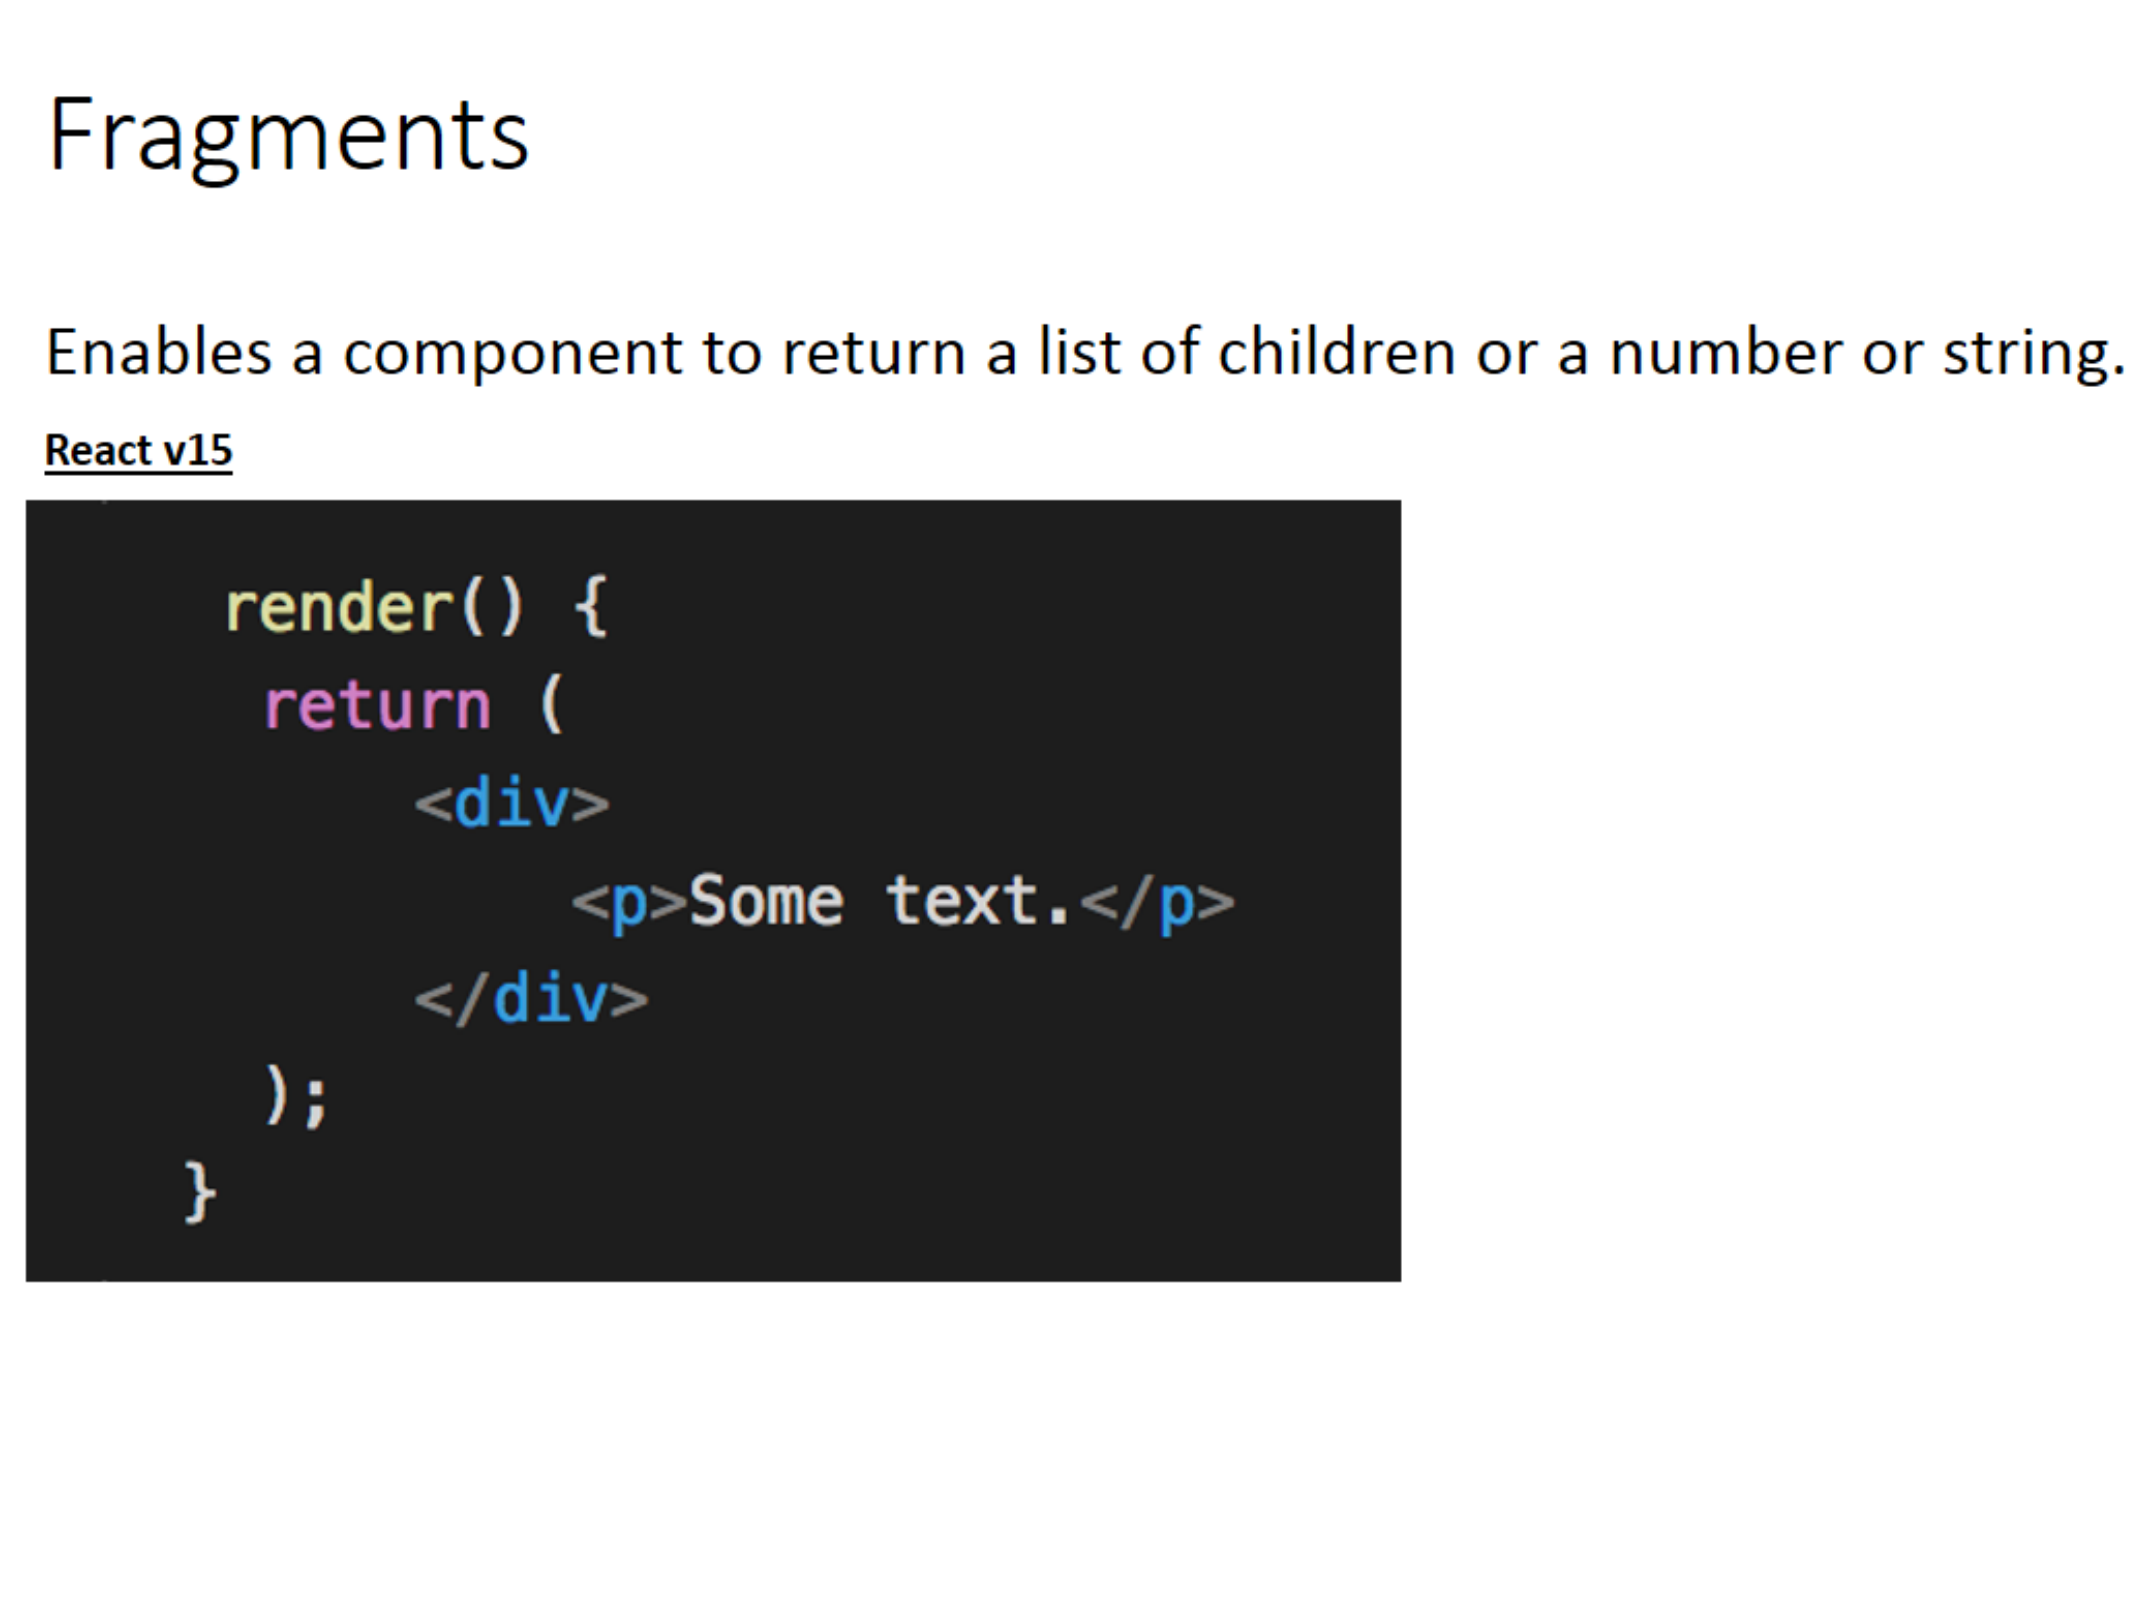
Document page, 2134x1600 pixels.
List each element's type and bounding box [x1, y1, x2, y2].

picture [12, 89, 2134, 1299]
